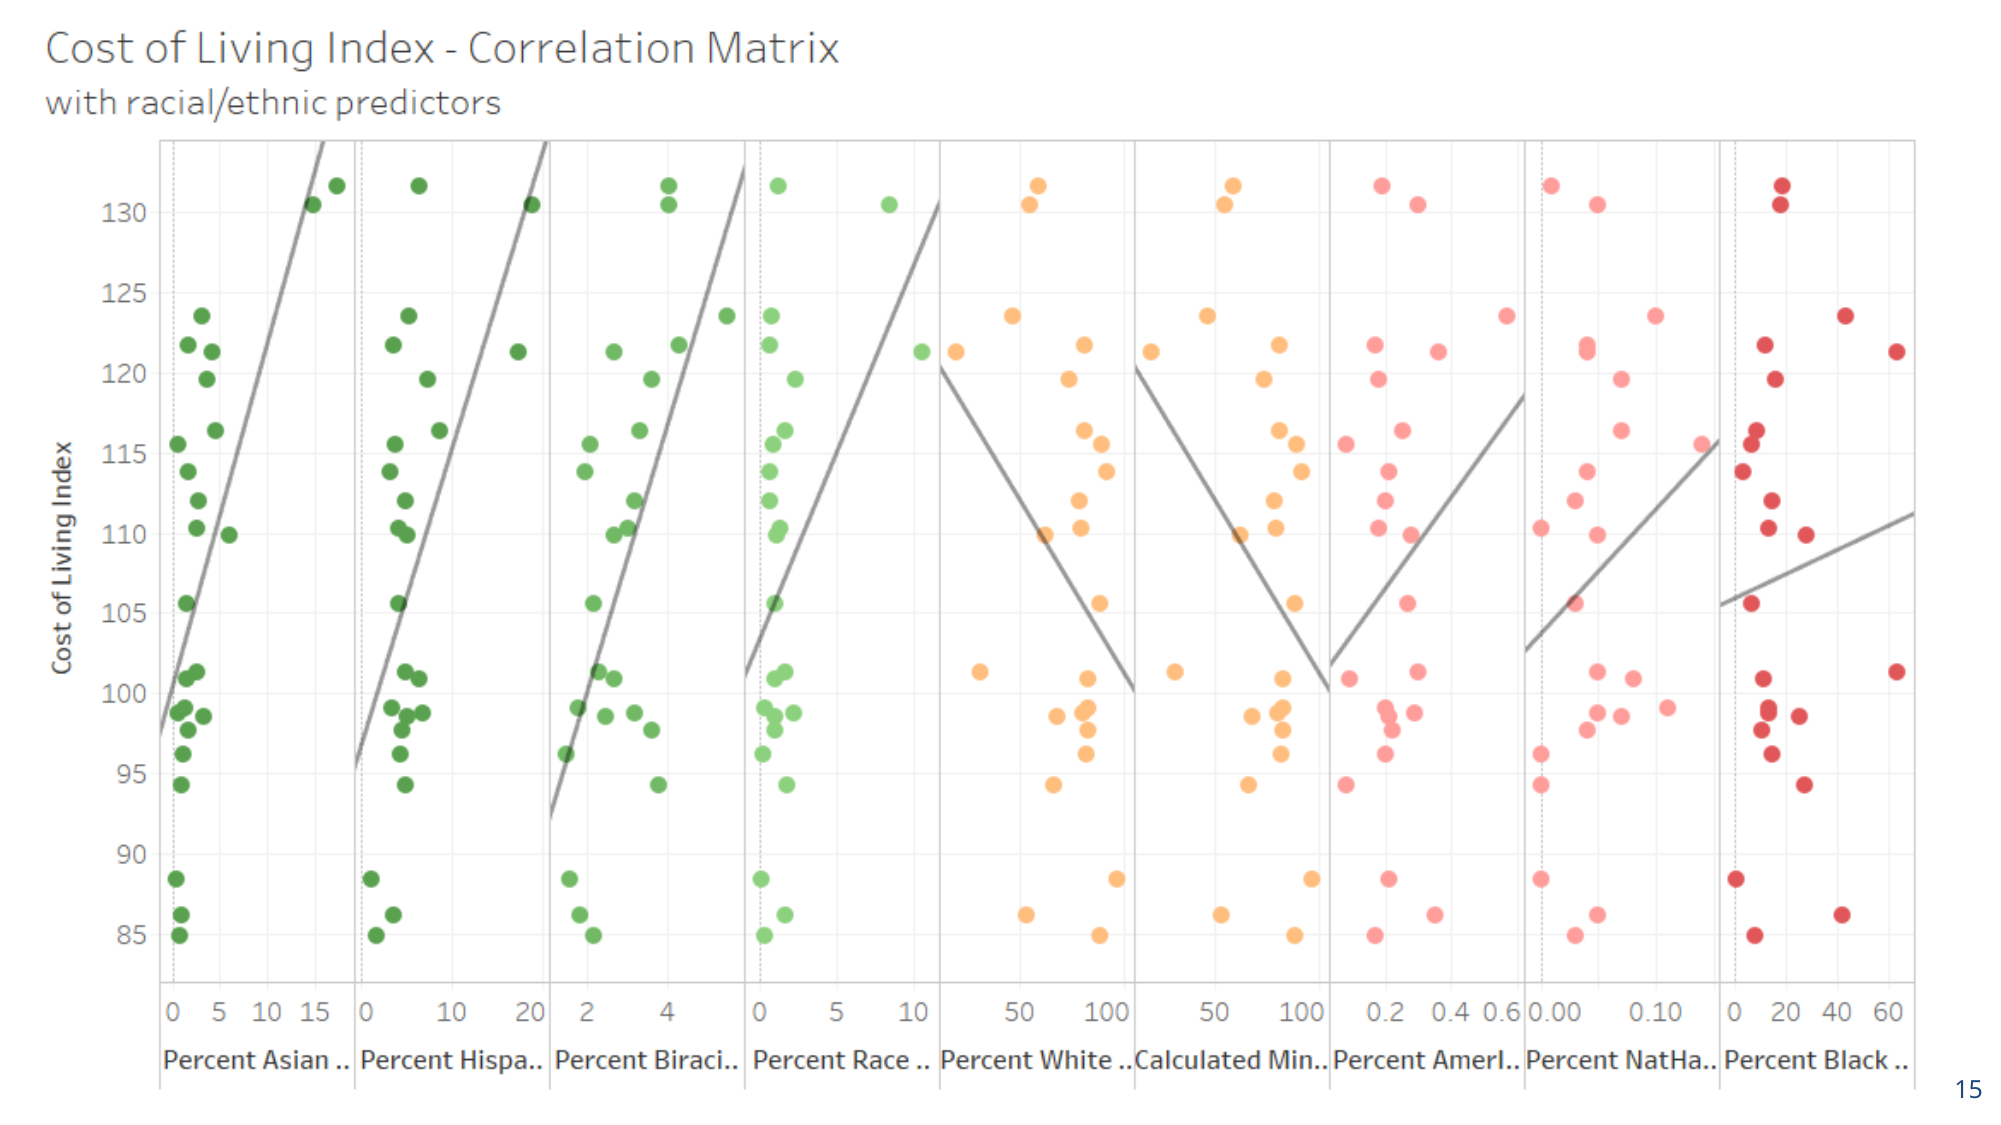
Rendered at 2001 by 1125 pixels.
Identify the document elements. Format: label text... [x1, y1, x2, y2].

slide_number 15 [1927, 1060, 1998, 1121]
picture [38, 10, 1928, 1095]
